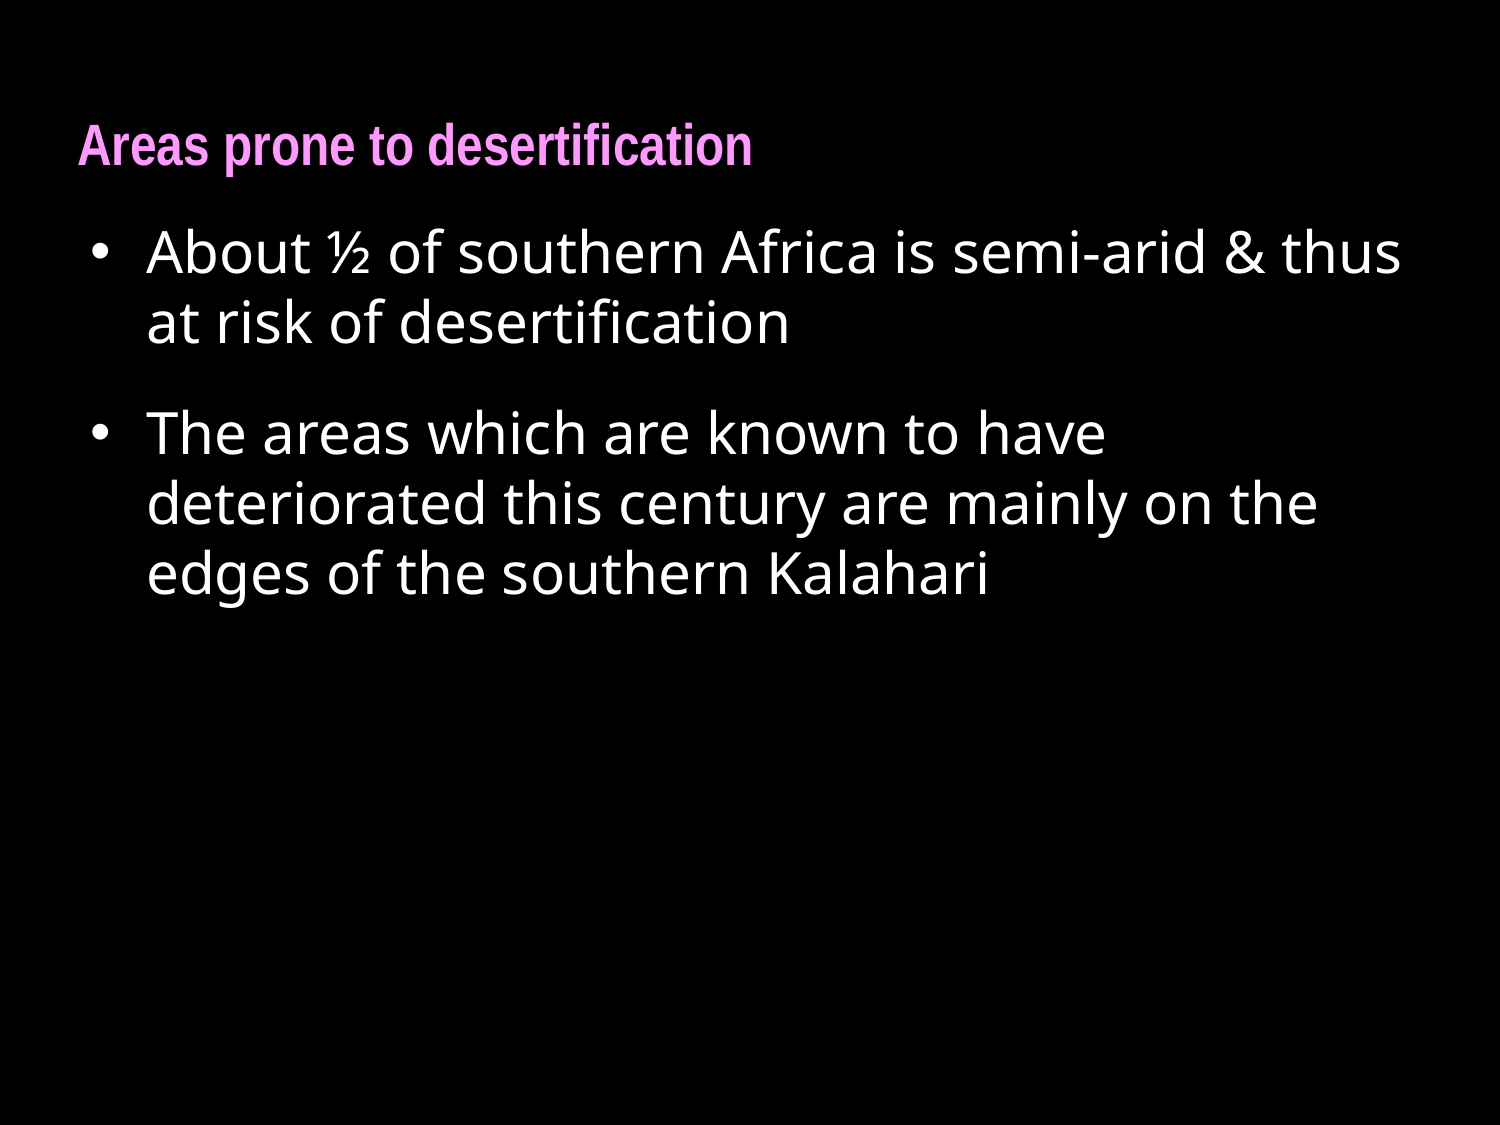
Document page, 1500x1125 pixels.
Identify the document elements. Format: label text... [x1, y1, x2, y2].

text_box Areas prone to desertification [62, 99, 1275, 188]
list About ½ of southern Africa is semi-arid & thus at risk of desertification The areas which are known to have deteriorated this century are mainly on the edges of the southern Kalahari [75, 207, 1425, 950]
